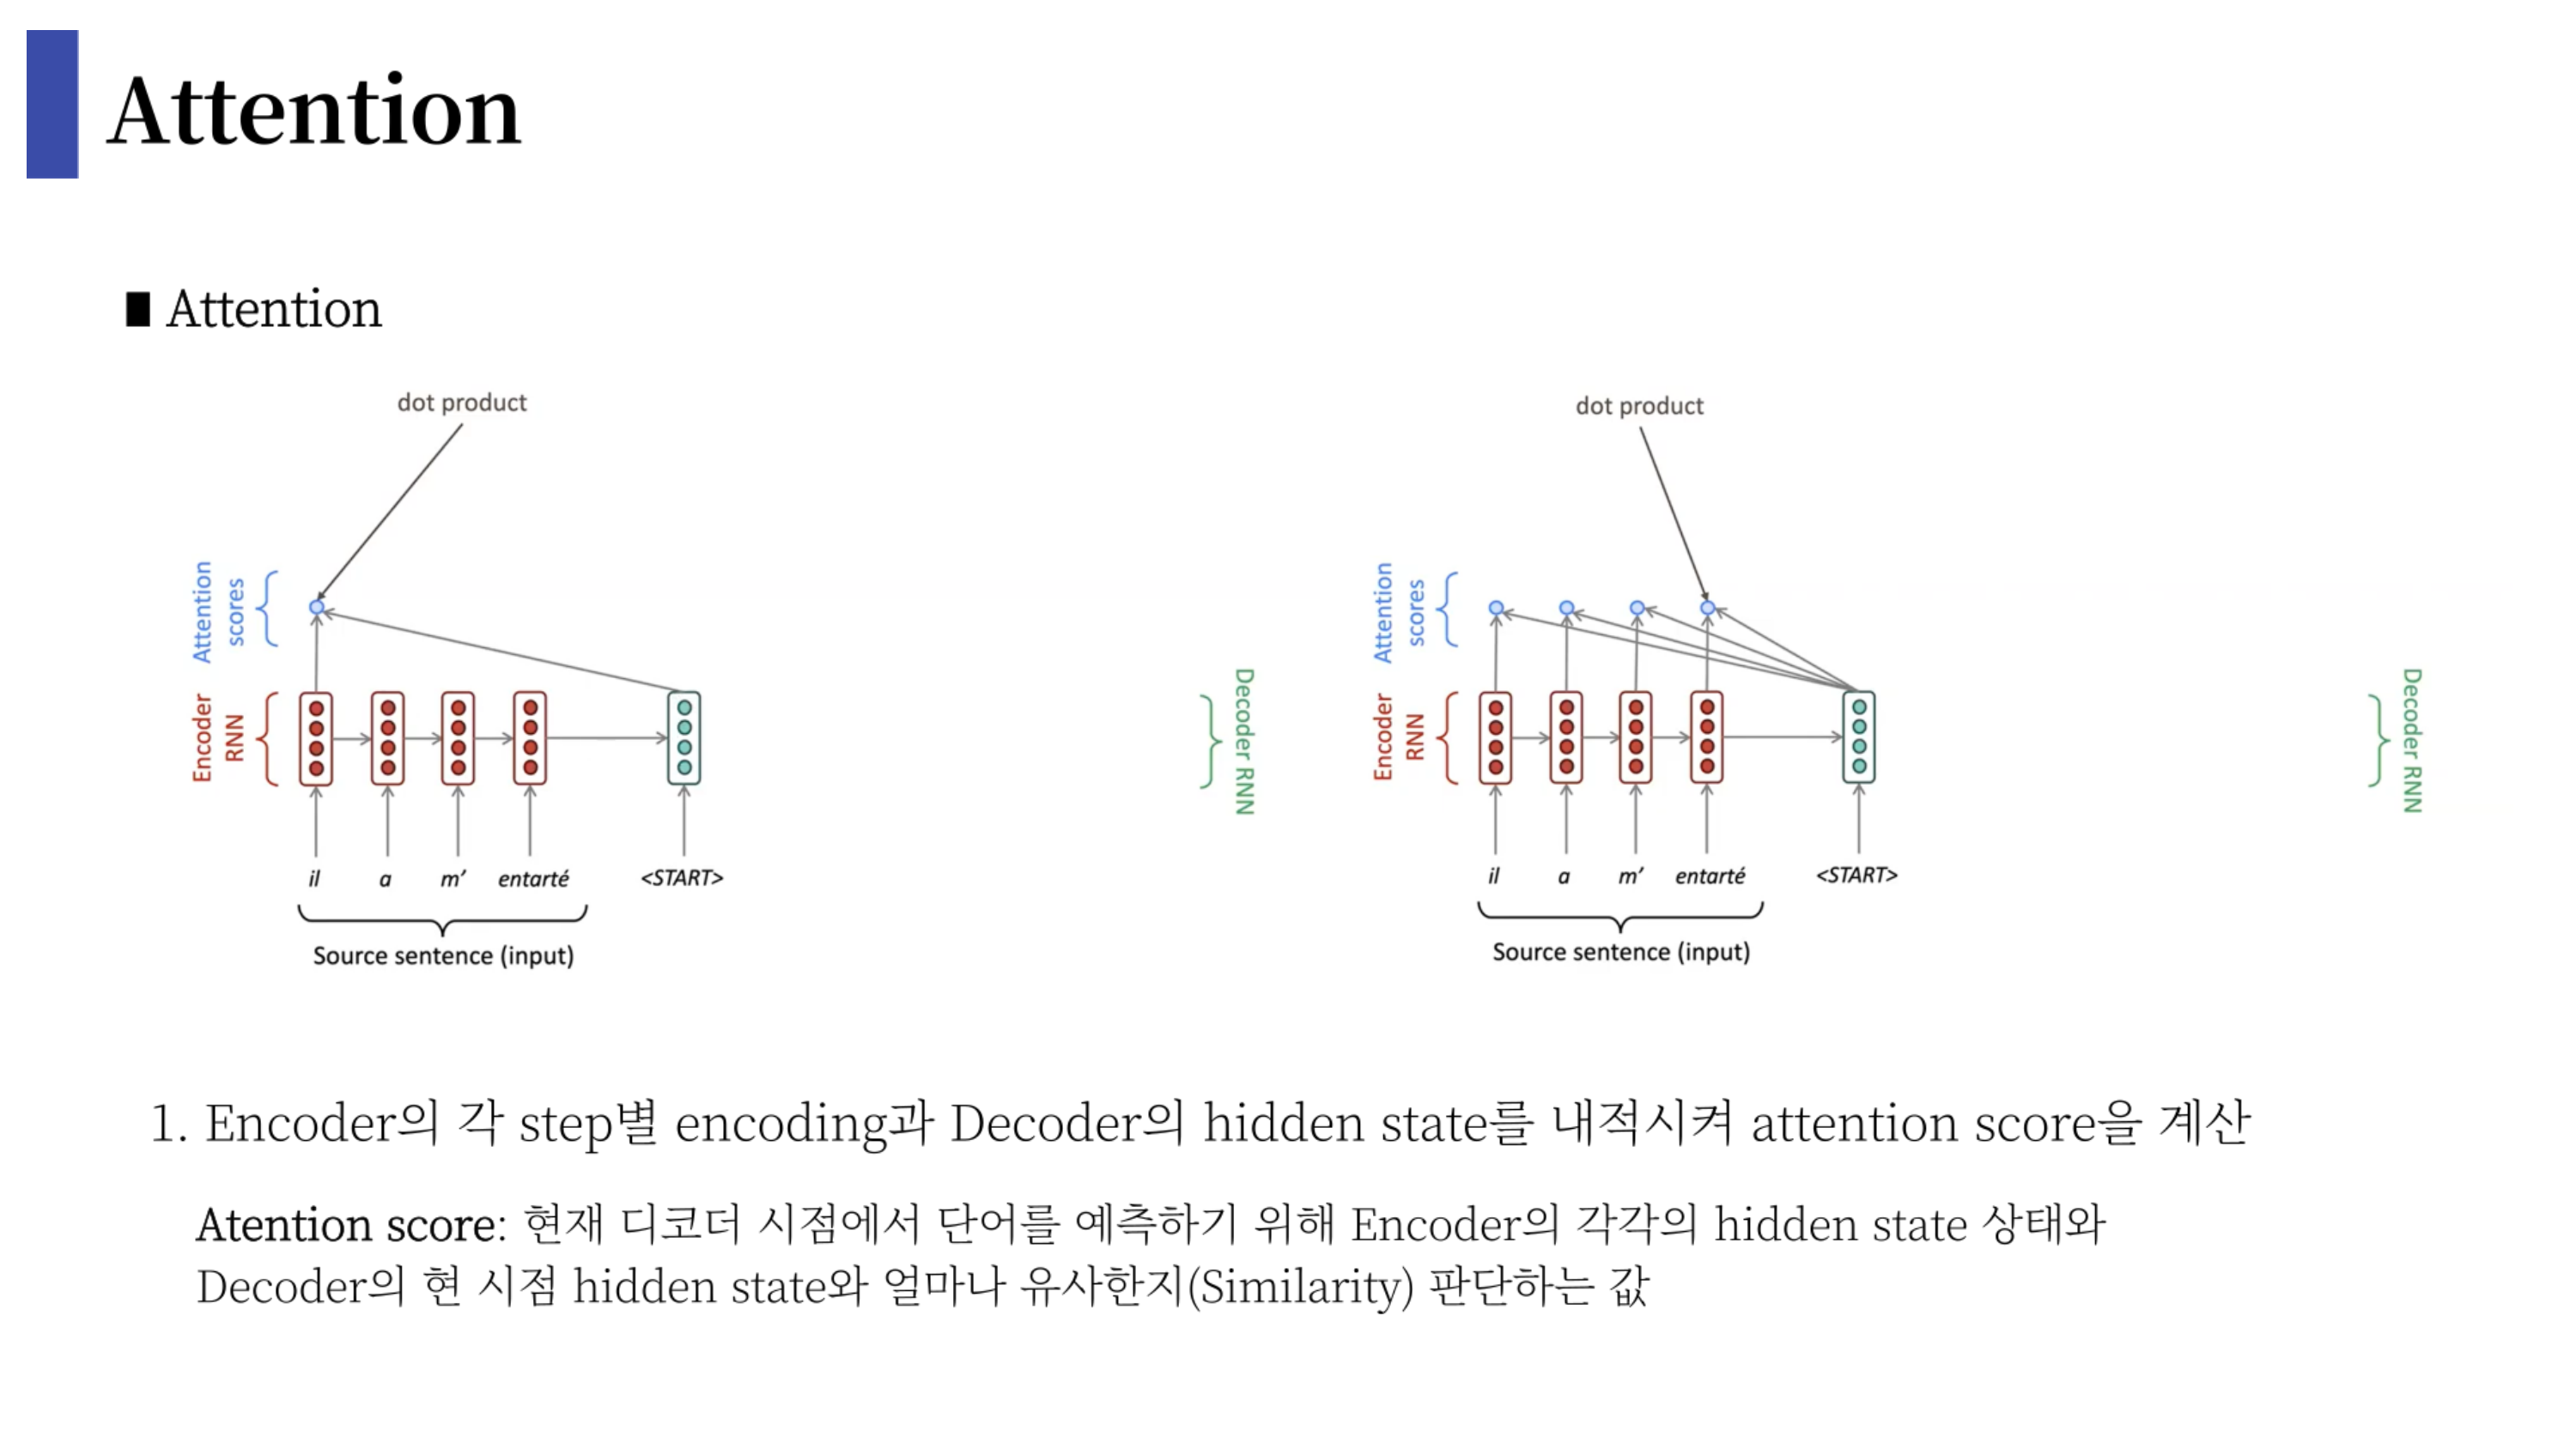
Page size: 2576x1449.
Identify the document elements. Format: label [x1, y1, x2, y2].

text_box [149, 375, 1320, 982]
picture [141, 1077, 2275, 1178]
picture [92, 29, 564, 209]
text_box [26, 30, 79, 179]
picture [188, 1185, 2127, 1336]
picture [117, 263, 405, 363]
text_box [1331, 365, 2513, 979]
